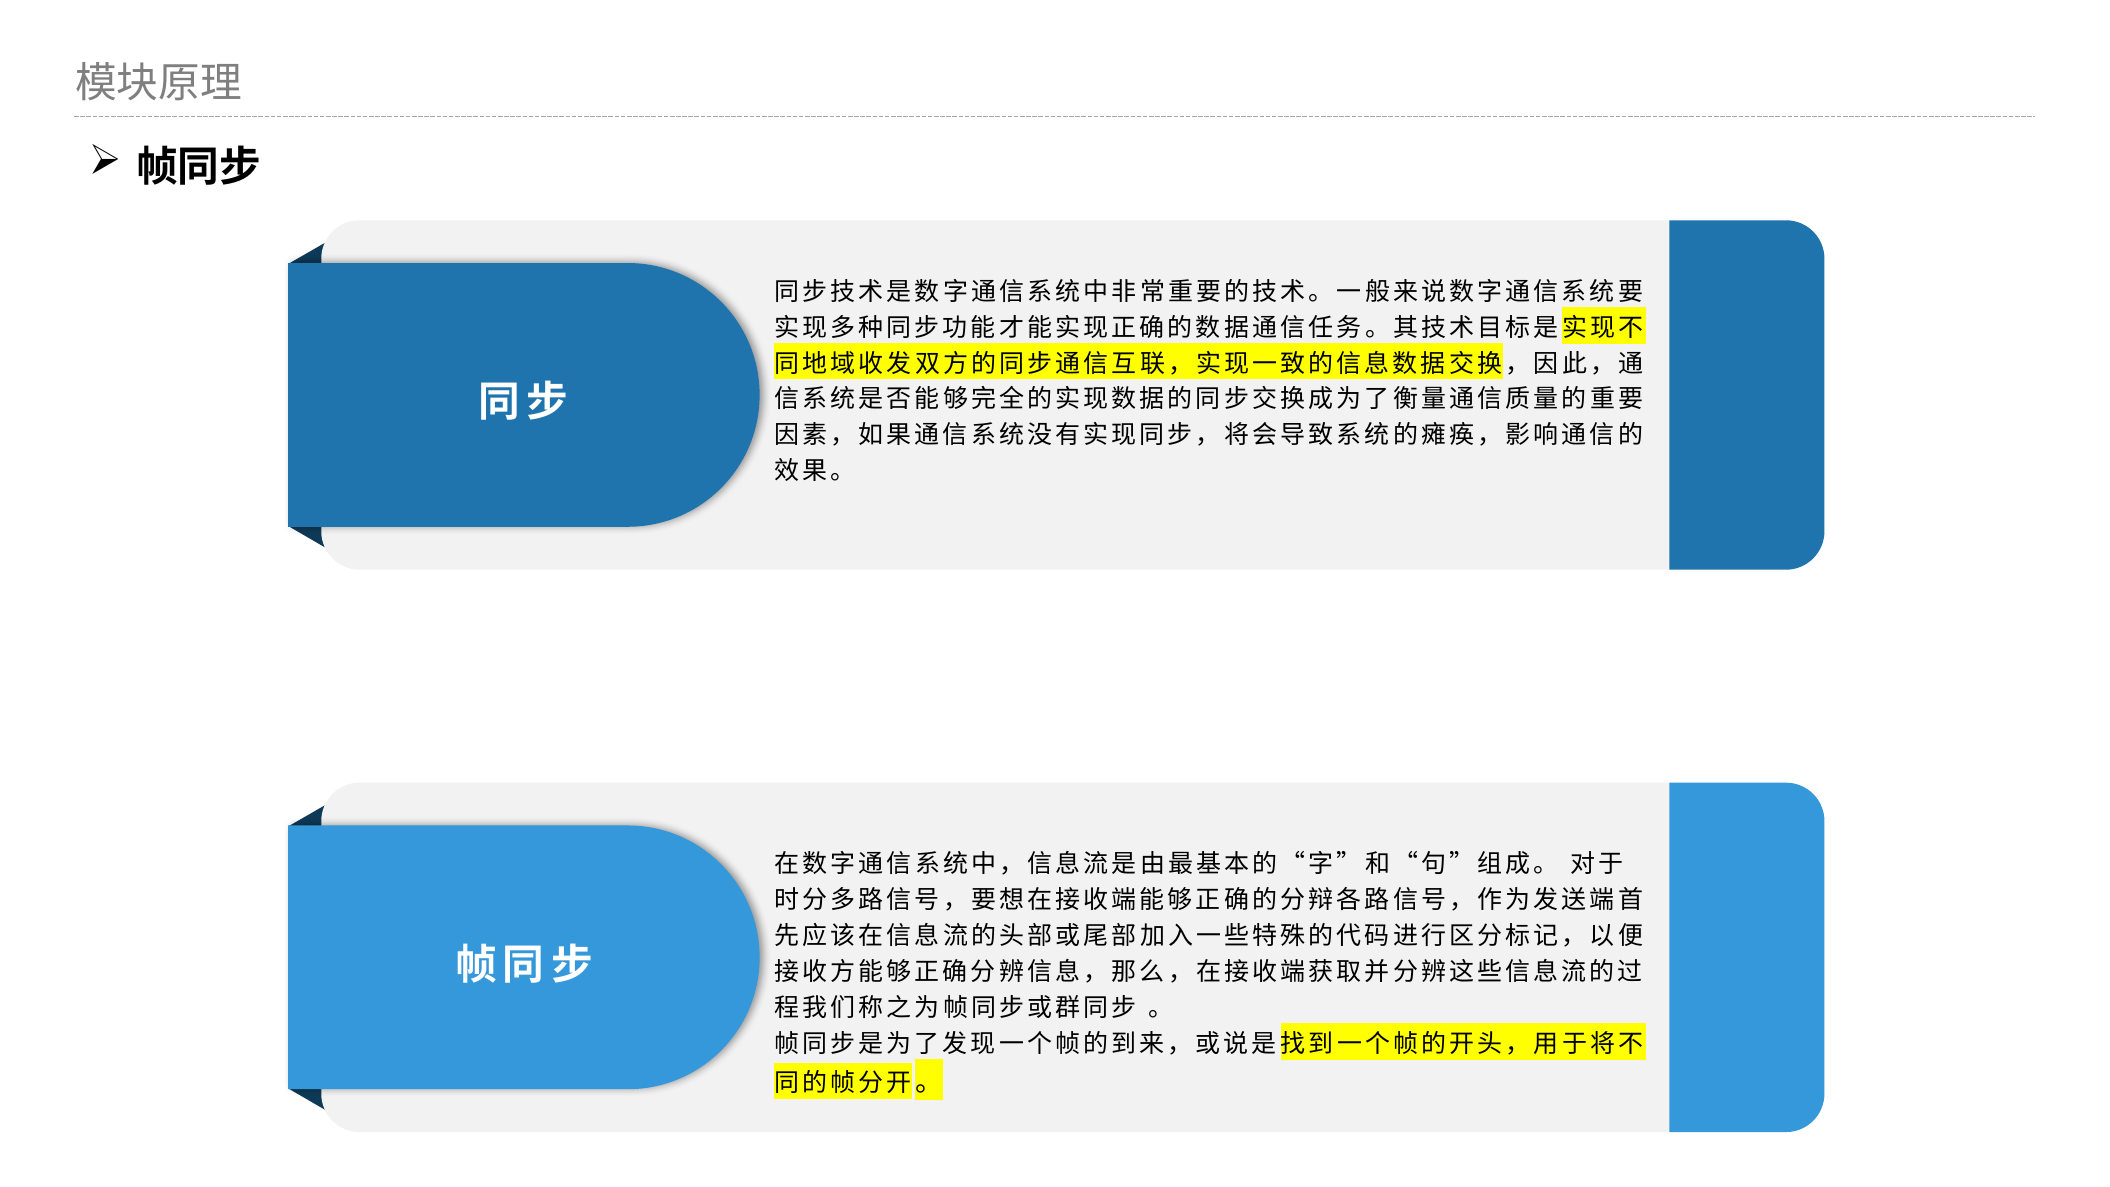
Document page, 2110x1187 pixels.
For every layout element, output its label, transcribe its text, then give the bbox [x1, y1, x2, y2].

text_box 同步 [385, 336, 663, 454]
text_box [320, 449, 1668, 571]
text_box 模块原理 [59, 48, 563, 111]
text_box 在数字通信系统中，信息流是由最基本的“字”和“句”组成。 对于时分多路信号，要想在接收端能够正确的分辩各路信号，作为发送端首先应该在信息流的头部或尾部加入一些特殊的代码进行区分标记，以便接收方能够正确分辨信息，那么，在接收端获取并分辨这些信息流的过程我们称之为帧同步或群同步 。 帧同步是为了发现一个帧的到来，或说是找到一个帧的开头，用于将不同的帧分开。 [759, 806, 1670, 1133]
text_box 帧同步 [74, 132, 1129, 198]
text_box [287, 824, 759, 1091]
text_box [297, 1095, 323, 1110]
text_box [298, 805, 323, 819]
text_box [320, 219, 1668, 340]
text_box [320, 1012, 1668, 1134]
text_box [1668, 219, 1826, 571]
text_box [298, 533, 324, 549]
text_box [287, 261, 759, 528]
text_box 同步技术是数字通信系统中非常重要的技术。一般来说数字通信系统要实现多种同步功能才能实现正确的数据通信任务。其技术目标是实现不同地域收发双方的同步通信互联，实现一致的信息数据交换，因此，通信系统是否能够完全的实现数据的同步交换成为了衡量通信质量的重要因素，如果通信系统没有实现同步，将会导致系统的瘫痪，影响通信的效果。 [759, 220, 1670, 570]
text_box [299, 242, 323, 256]
text_box 帧同步 [385, 898, 663, 1017]
text_box [1668, 781, 1826, 1134]
text_box [320, 781, 1668, 902]
